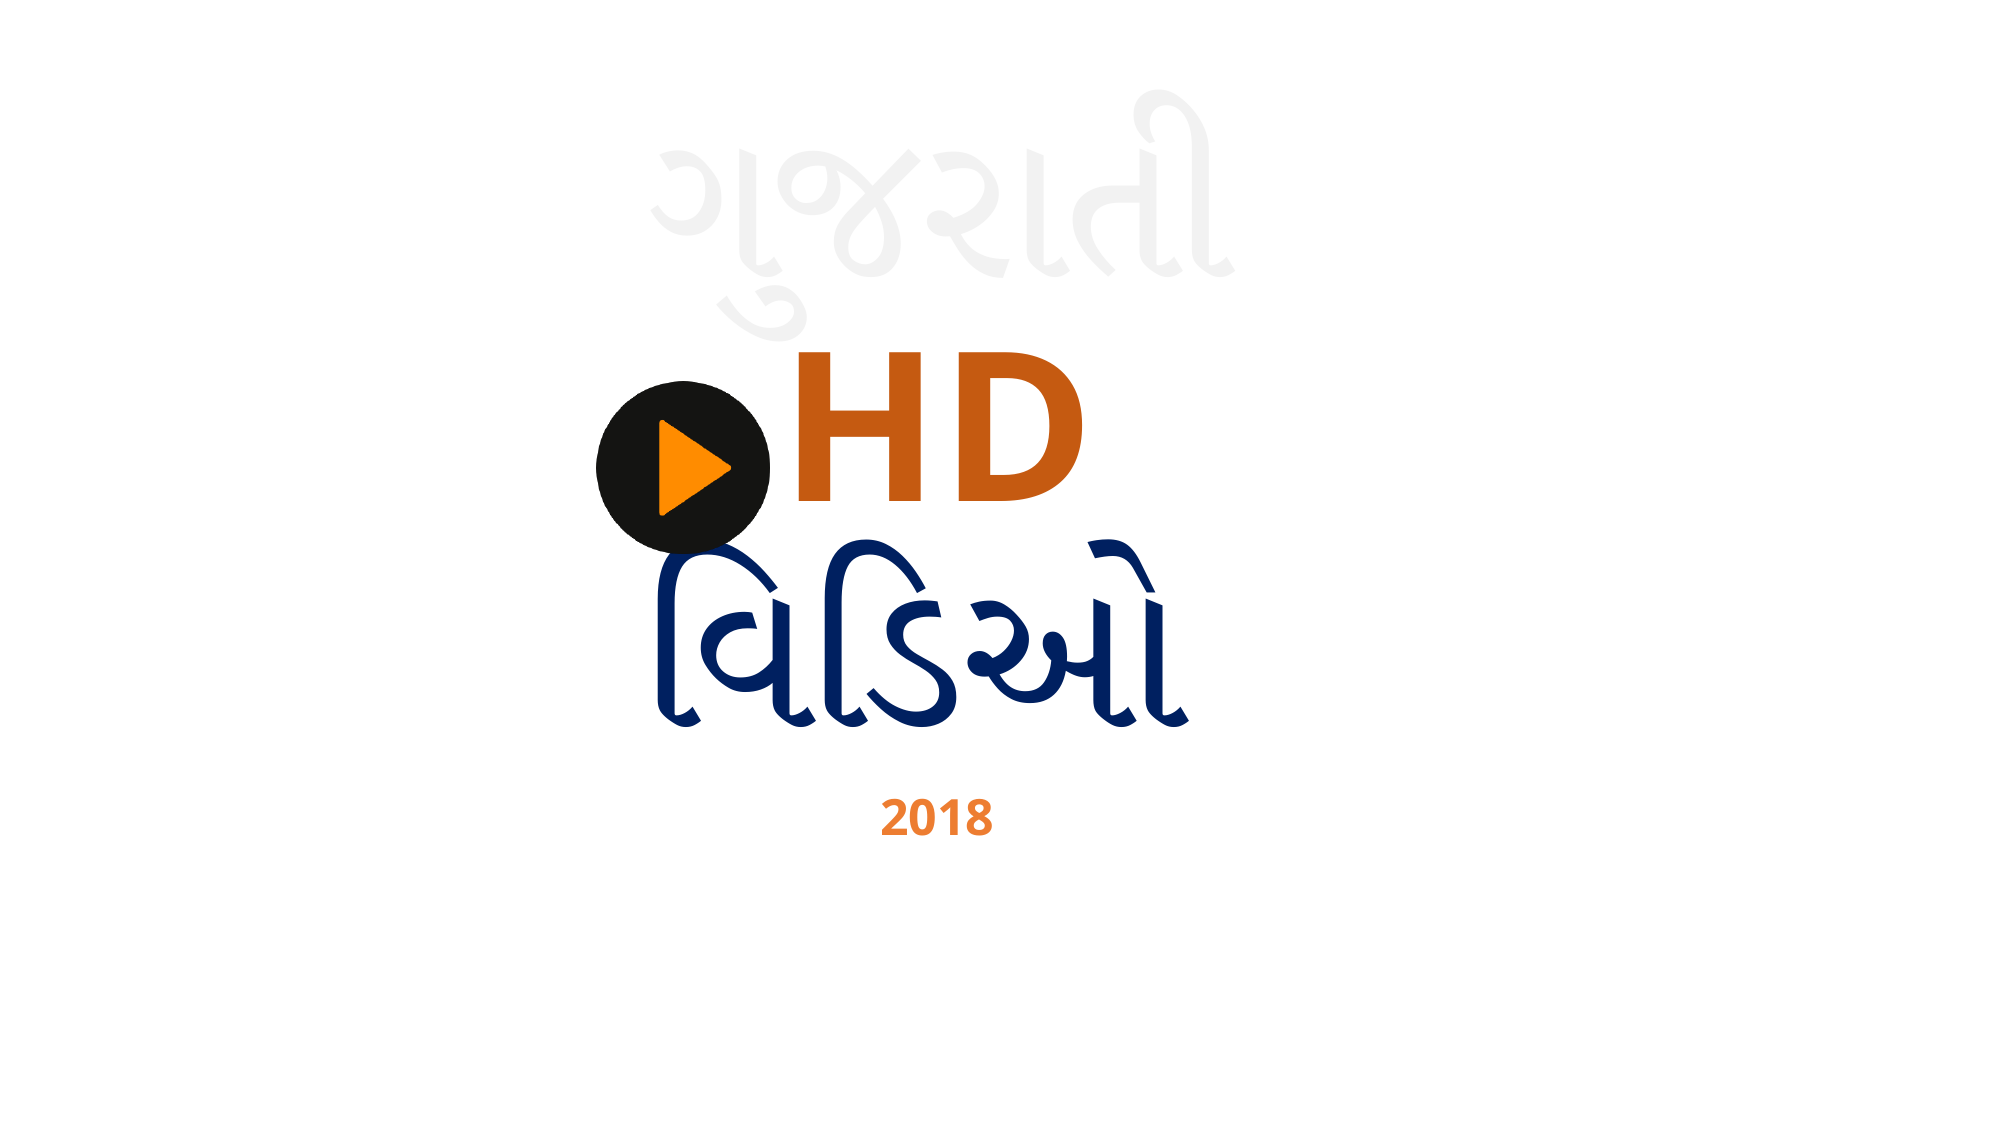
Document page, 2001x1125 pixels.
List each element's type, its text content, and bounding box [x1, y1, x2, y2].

picture [596, 381, 770, 554]
list ગુજરાતી HD વિડિઓ 2018 [473, 89, 1401, 945]
